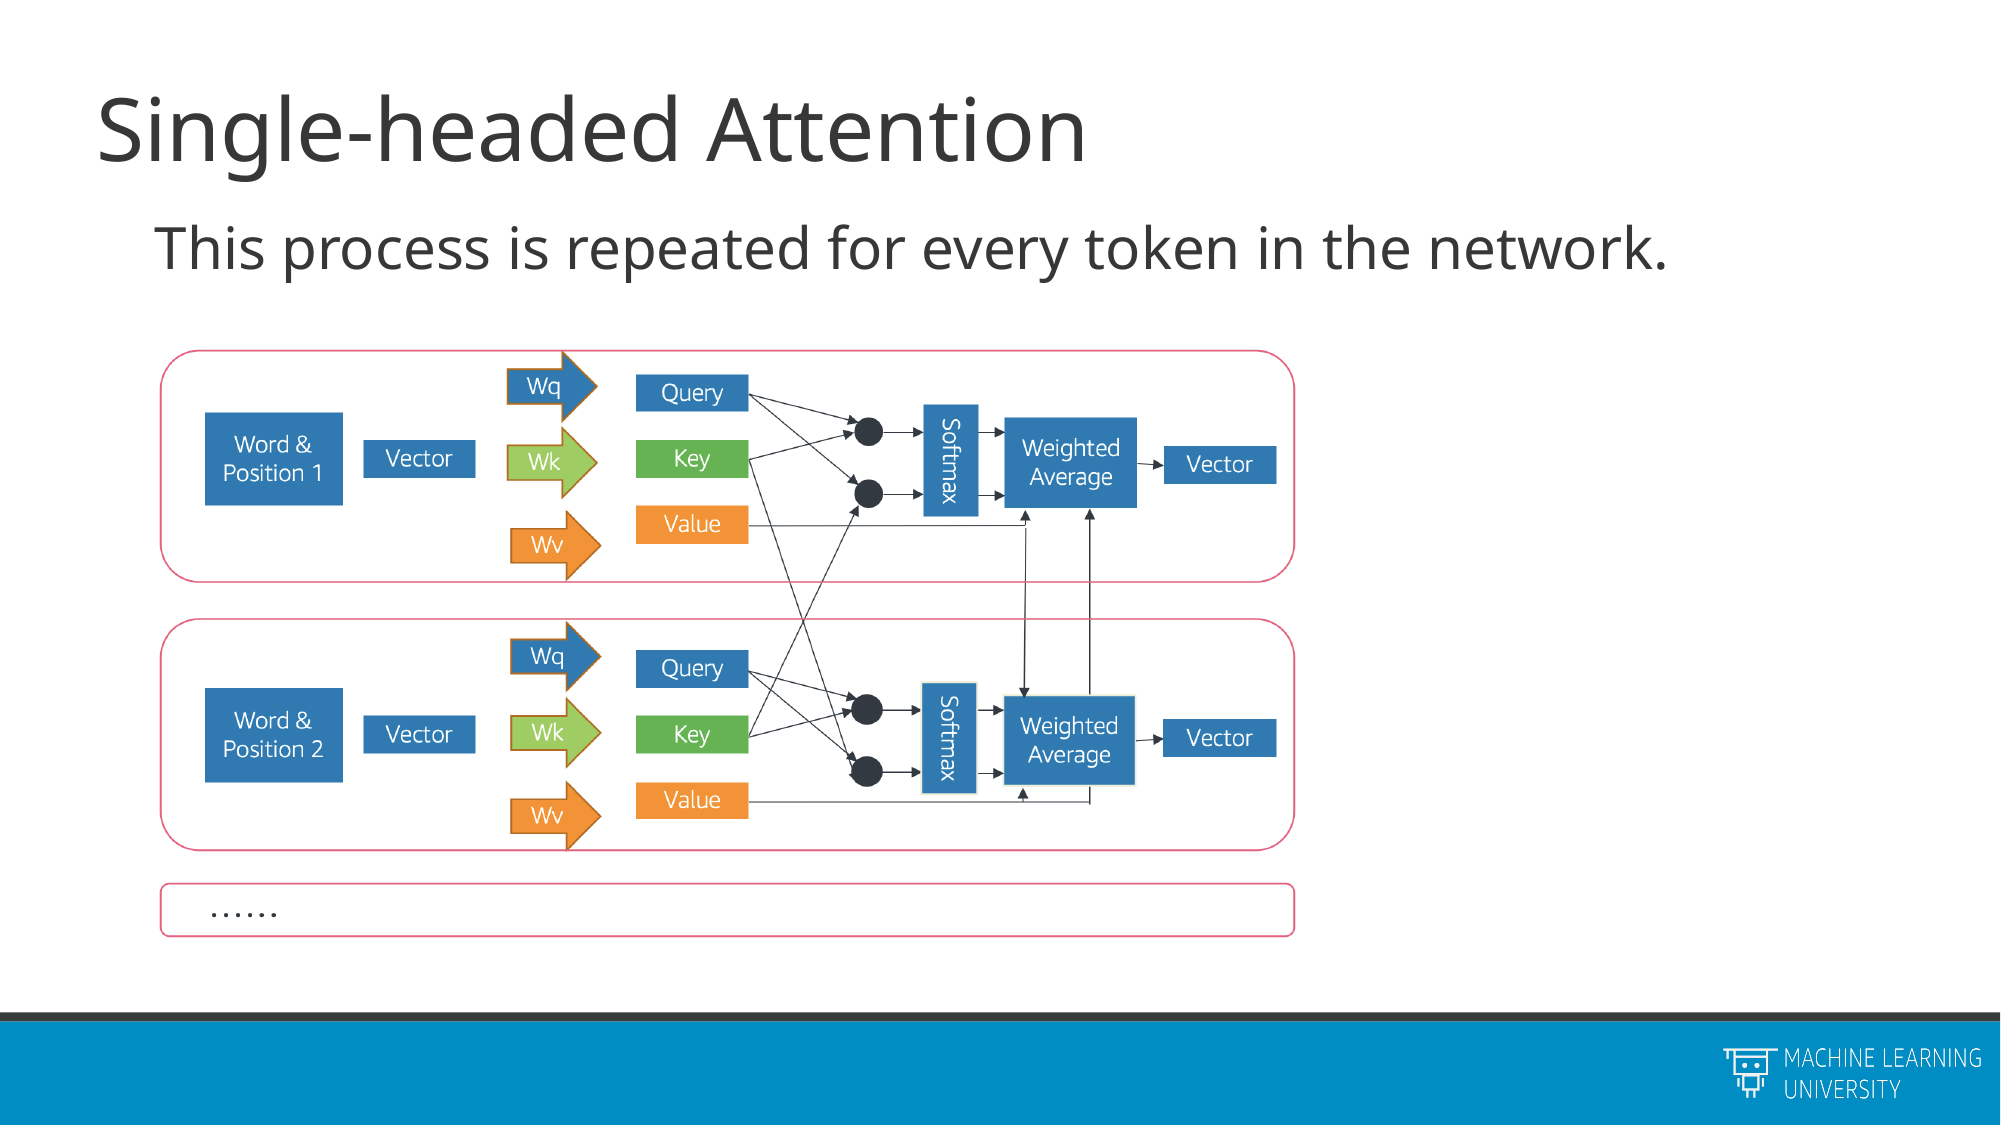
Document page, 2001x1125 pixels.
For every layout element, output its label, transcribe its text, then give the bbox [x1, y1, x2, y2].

picture [1724, 1049, 1777, 1097]
title Single-headed Attention [81, 78, 1807, 242]
list This process is repeated for every token in the network. [139, 211, 1919, 1012]
picture [139, 342, 1307, 943]
